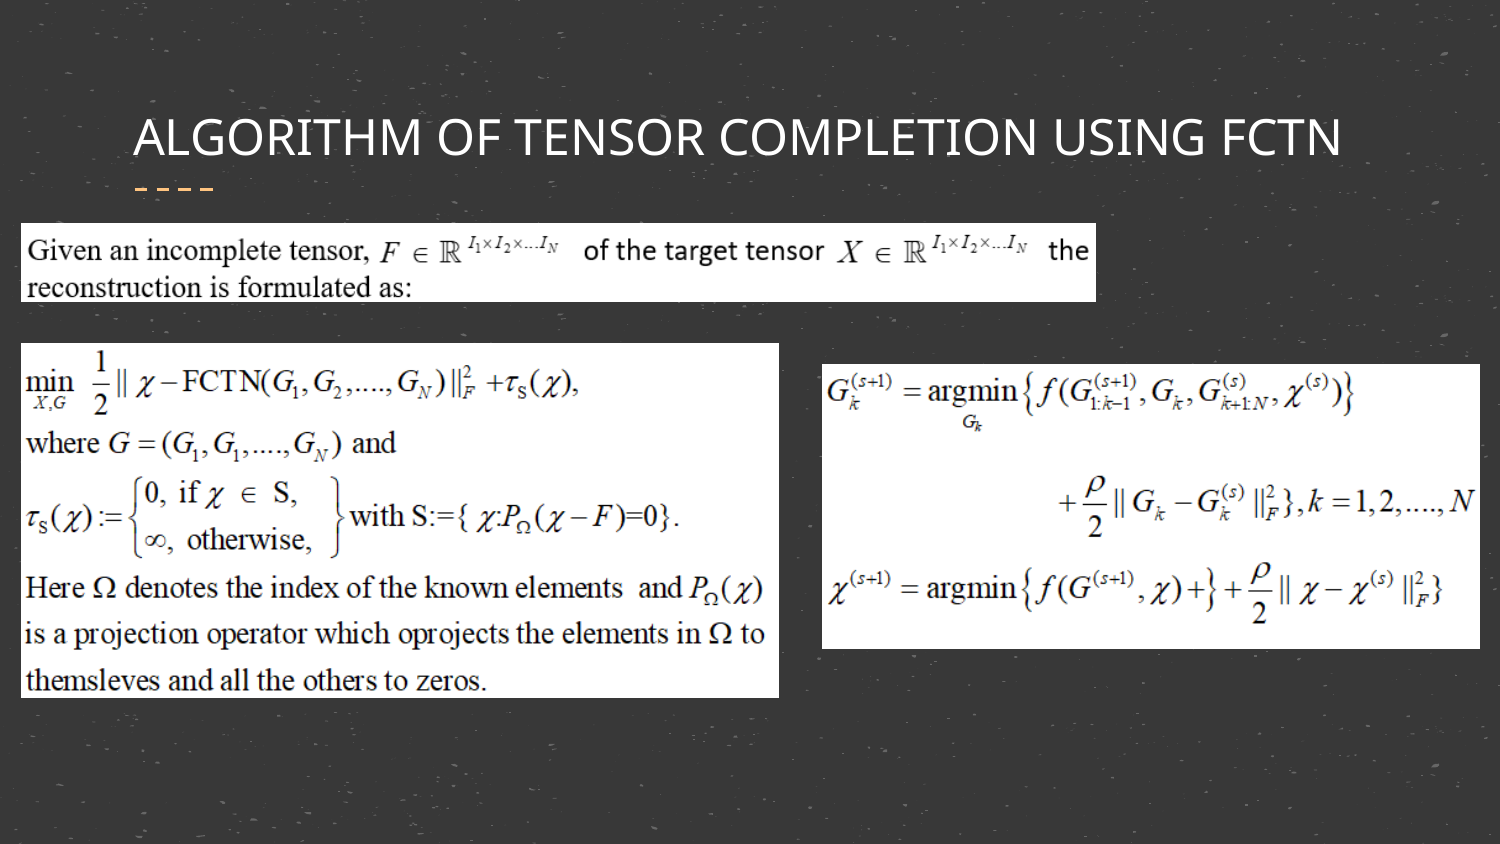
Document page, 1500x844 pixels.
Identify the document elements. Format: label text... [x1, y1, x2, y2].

title ALGORITHM OF TENSOR COMPLETION USING FCTN [118, 88, 1382, 182]
picture [21, 223, 1096, 302]
picture [822, 364, 1480, 650]
picture [21, 343, 780, 699]
